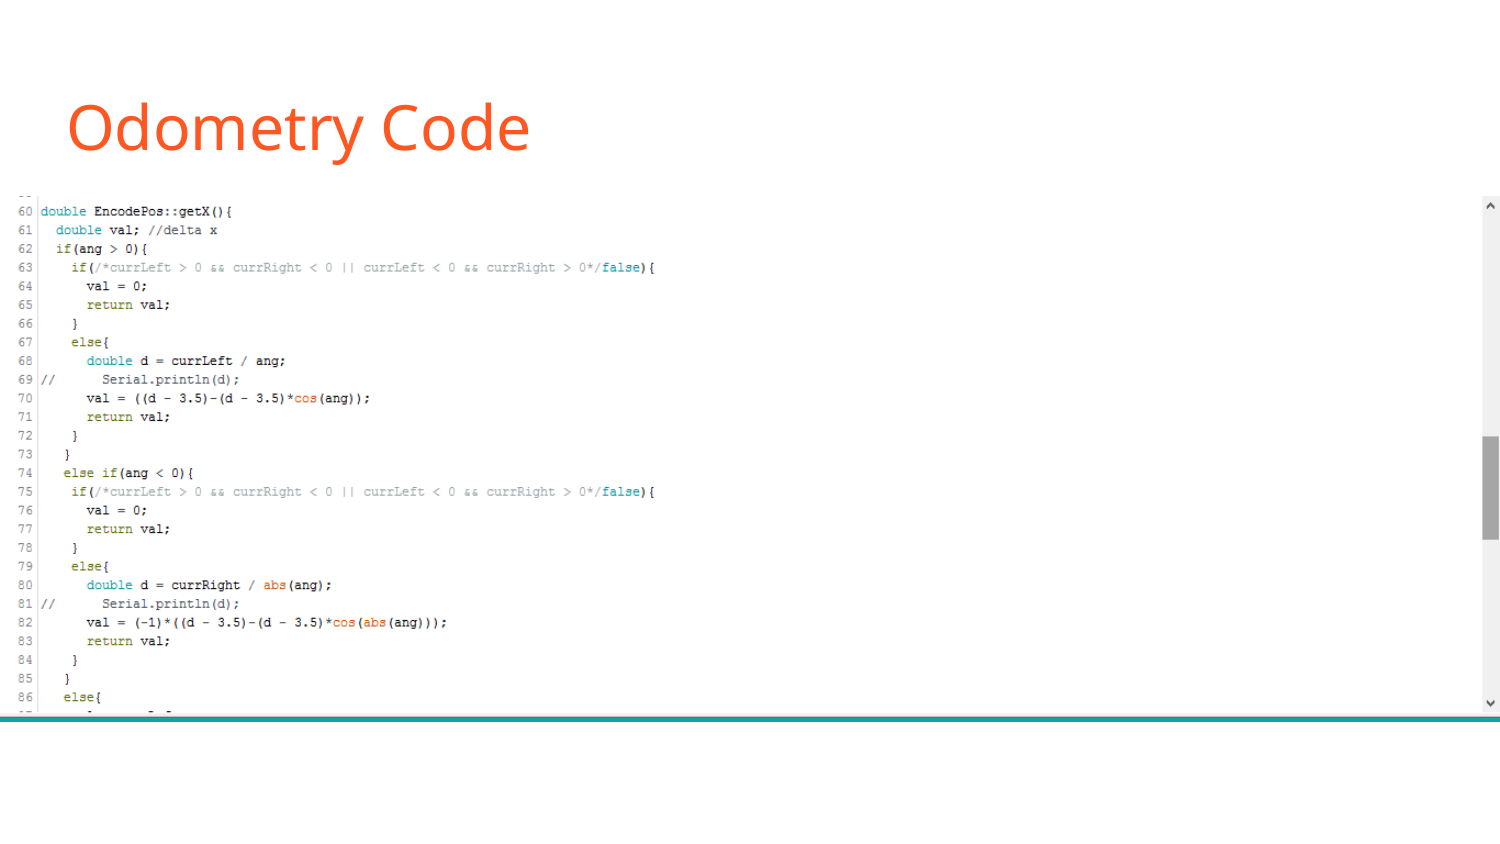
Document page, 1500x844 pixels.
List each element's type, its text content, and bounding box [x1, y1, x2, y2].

title Odometry Code [51, 72, 1449, 167]
picture [0, 195, 1500, 722]
